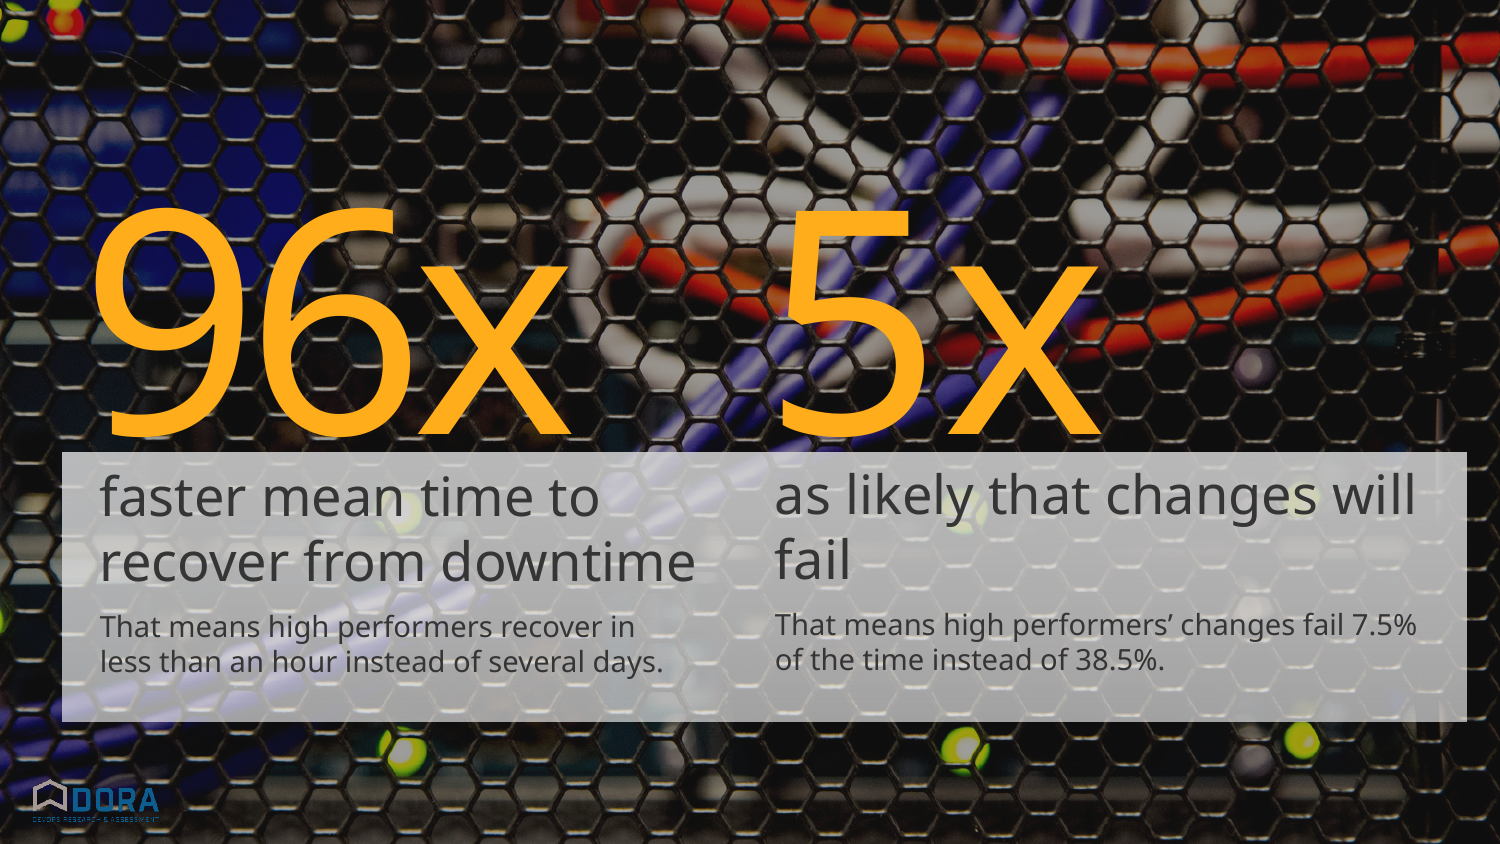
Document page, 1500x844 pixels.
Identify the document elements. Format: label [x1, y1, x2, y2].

picture [0, 0, 1500, 844]
text_box [694, 114, 1467, 686]
text_box [0, 114, 693, 688]
